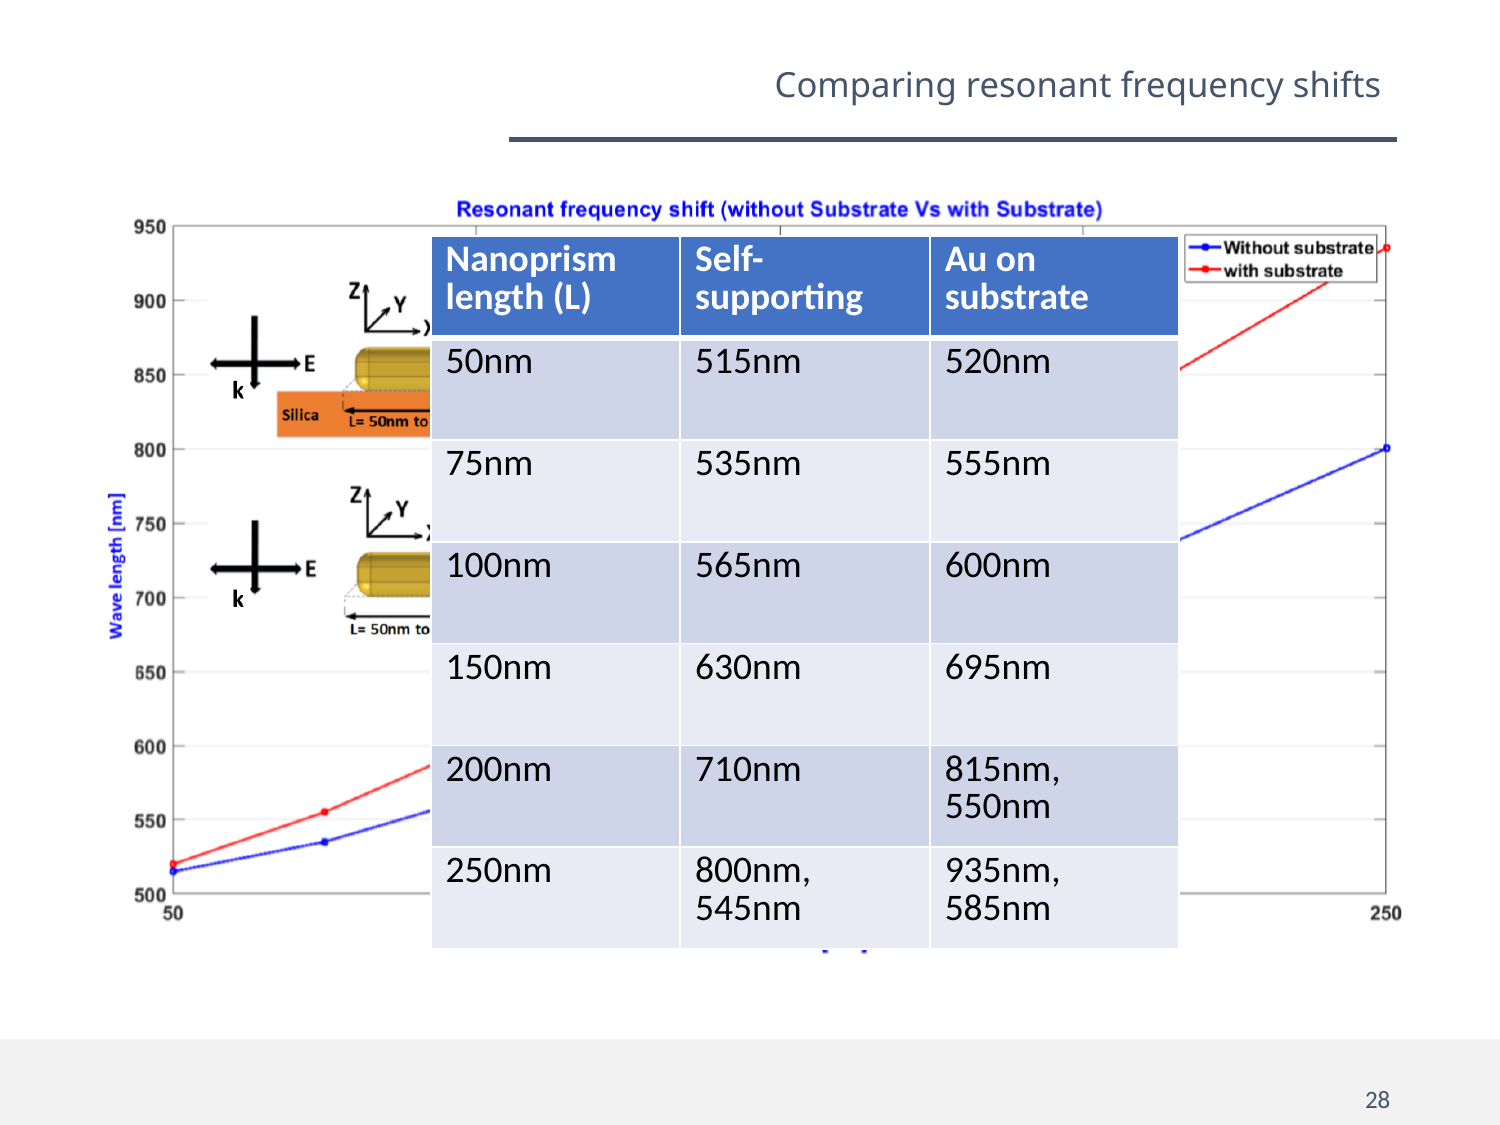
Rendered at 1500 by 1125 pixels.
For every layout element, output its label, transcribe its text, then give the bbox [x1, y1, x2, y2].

title Comparing resonant frequency shifts [103, 59, 1397, 156]
slide_number 28 [0, 1039, 1500, 1125]
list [94, 186, 1406, 959]
